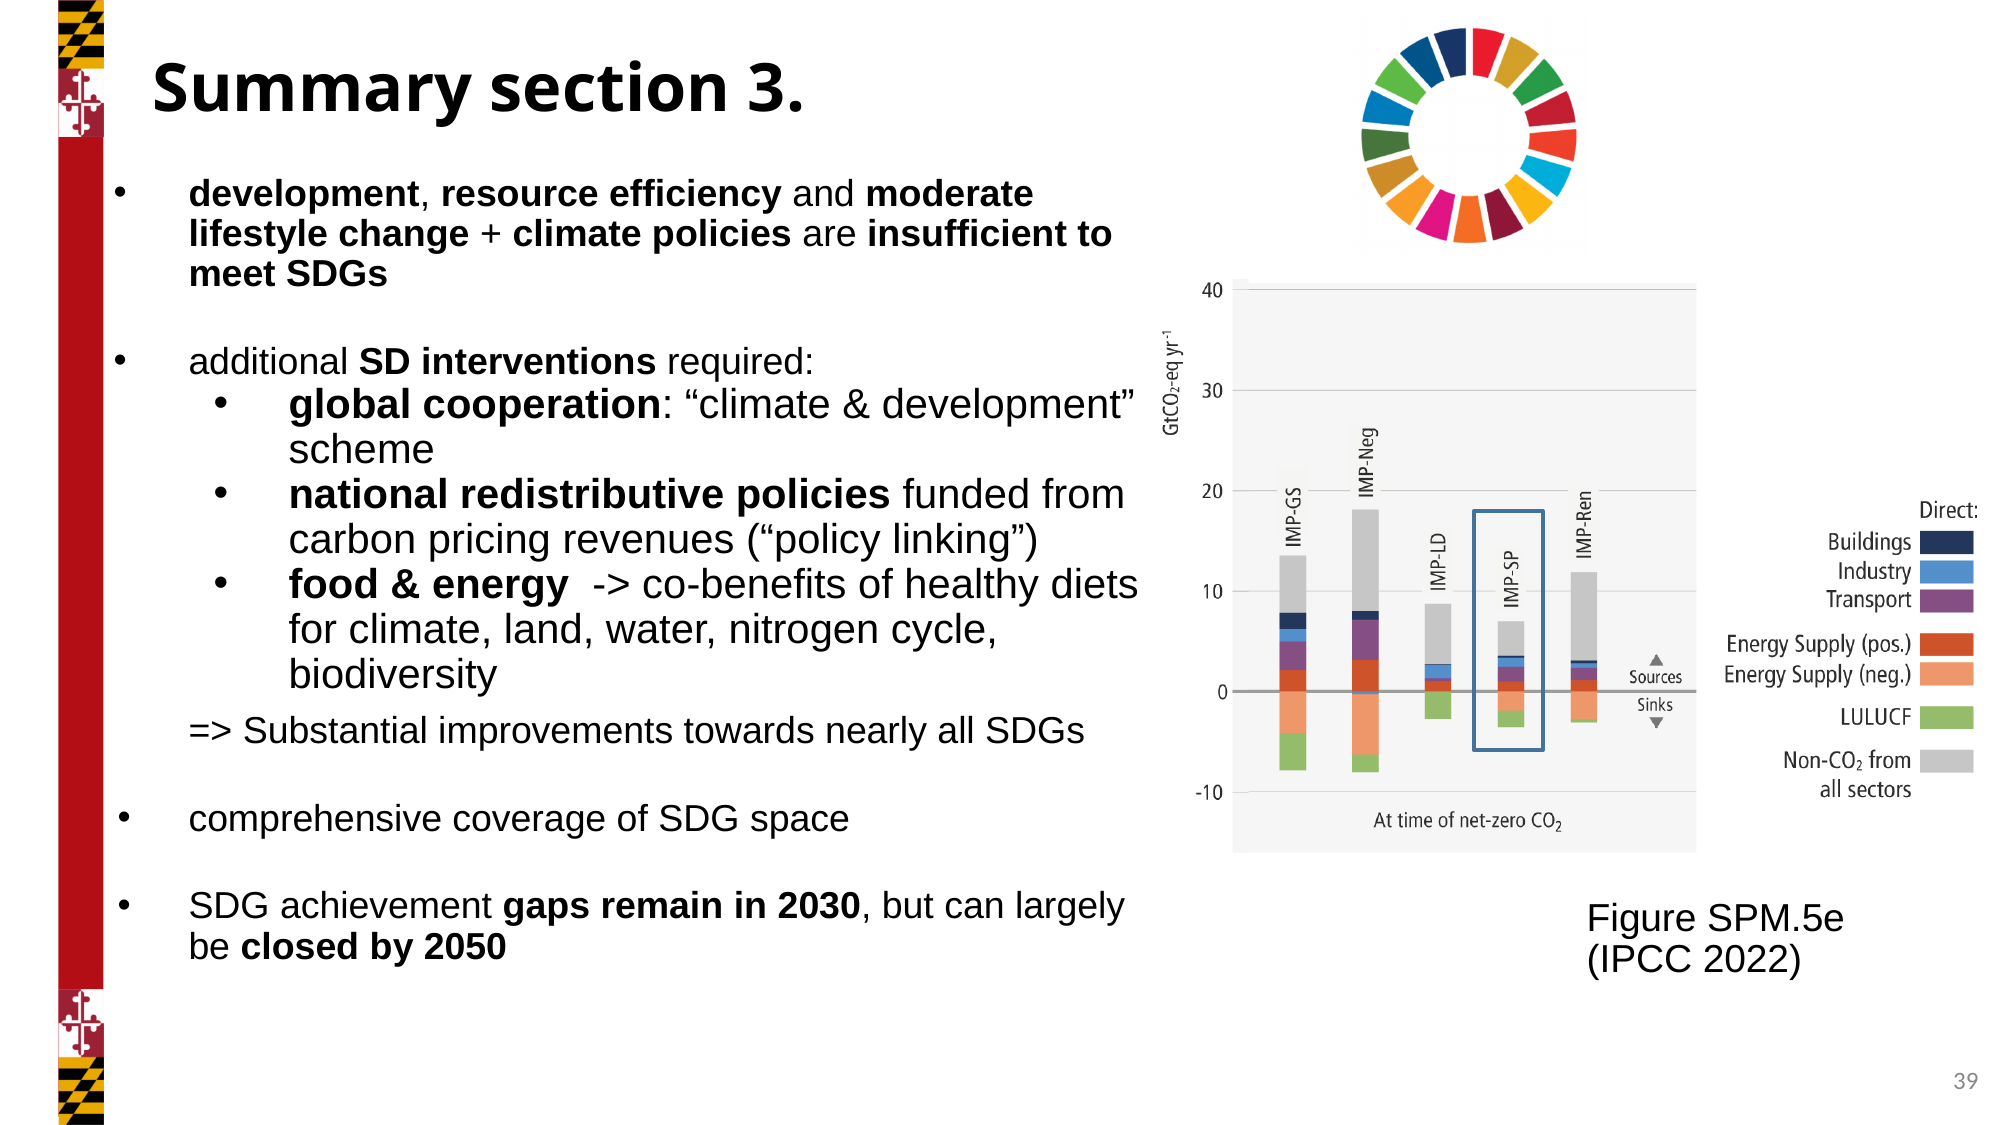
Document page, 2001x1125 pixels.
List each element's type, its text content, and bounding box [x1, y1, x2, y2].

text_box Figure SPM.5e (IPCC 2022) [1566, 890, 1890, 954]
title Summary section 3. [137, 0, 1863, 194]
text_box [1138, 278, 1979, 868]
picture [59, 990, 104, 1124]
picture [59, 1, 104, 137]
picture [1350, 13, 1587, 258]
list development, resource efficiency and moderate lifestyle change + climate policies are insufficient to meet SDGs additional SD interventions required: global cooperation: “climate & development” scheme national redistributive policies funded from carbon pricing revenues (“policy linking”) food & energy -> co-benefits of healthy diets for climate, land, water, nitrogen cycle, biodiversity => Substantial improvements towards nearly all SDGs comprehensive coverage of SDG space SDG achievement gaps remain in 2030, but can largely be closed by 2050 [73, 166, 1181, 800]
